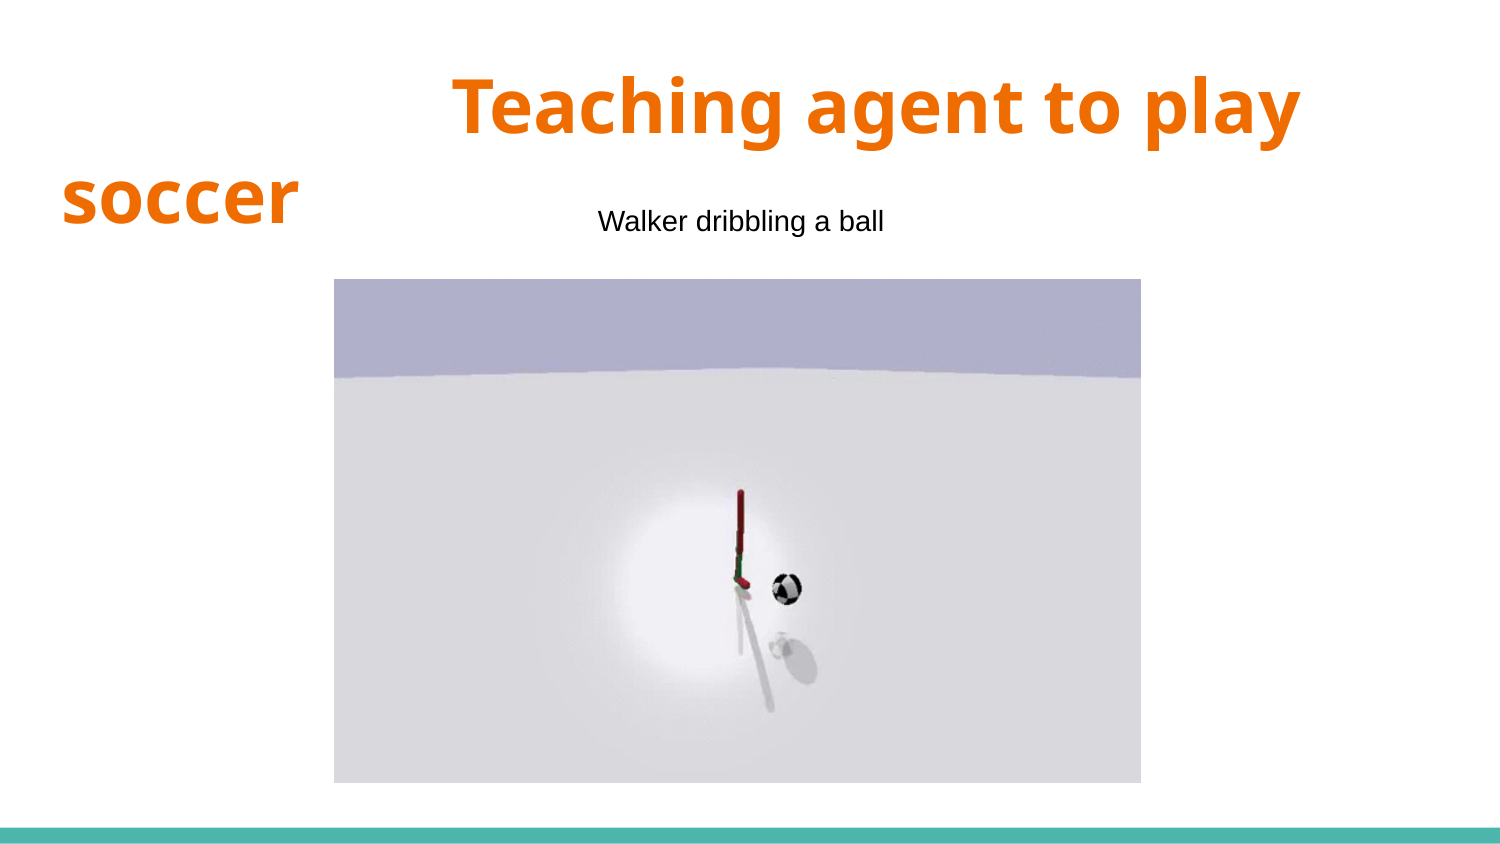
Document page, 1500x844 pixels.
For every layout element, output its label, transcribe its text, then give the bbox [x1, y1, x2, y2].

text_box Walker dribbling a ball [582, 194, 1033, 245]
picture [333, 279, 1142, 784]
title Teaching agent to play soccer [46, 43, 1444, 160]
